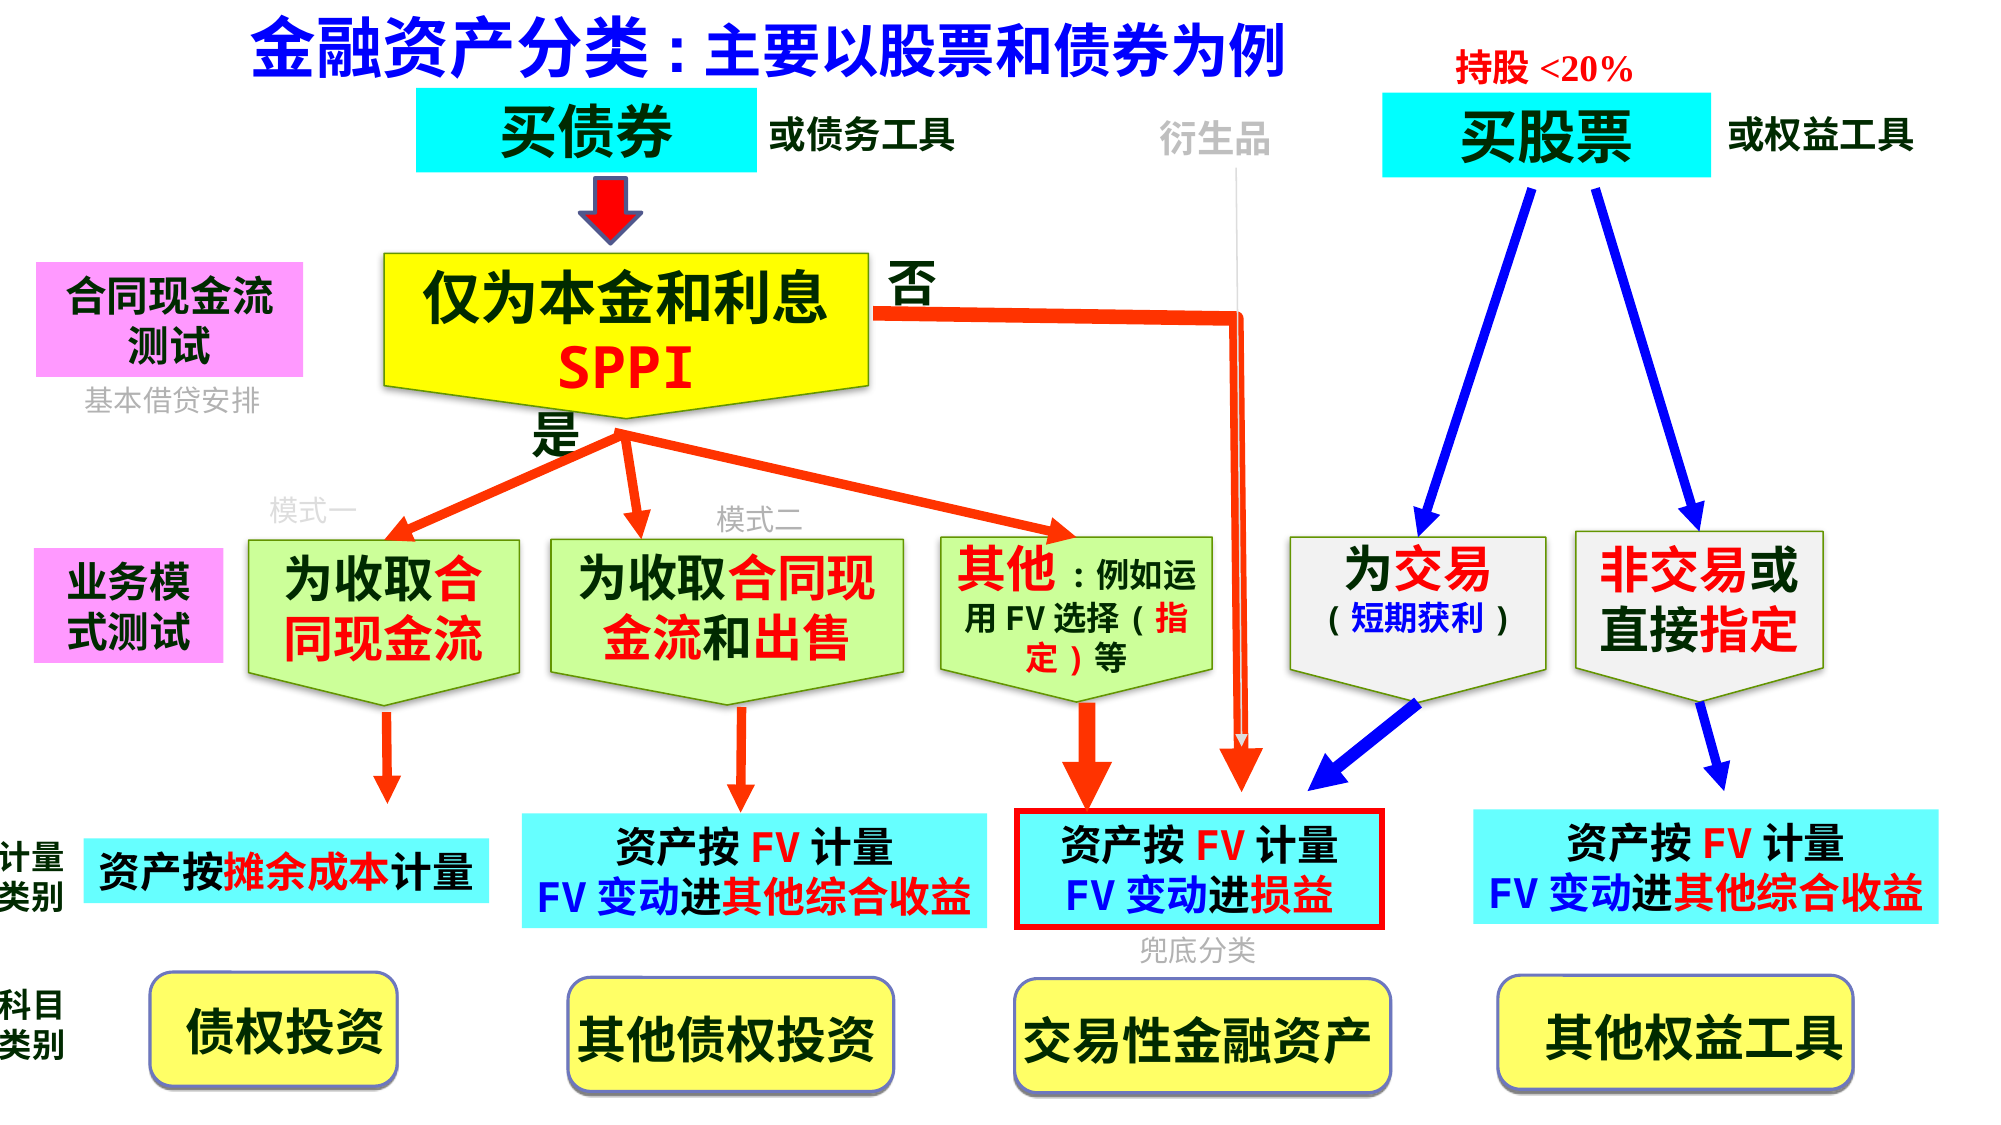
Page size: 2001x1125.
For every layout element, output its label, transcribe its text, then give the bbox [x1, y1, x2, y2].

text_box 为交易 (短期获利) [1289, 536, 1547, 703]
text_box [1235, 167, 1242, 747]
text_box 是 [517, 396, 625, 432]
text_box 兜底分类 [1124, 924, 1272, 975]
text_box 科目类别 [0, 977, 86, 1072]
text_box 资产按FV计量 FV变动进其他综合收益 [521, 813, 988, 929]
text_box 合同现金流 测试 [36, 262, 304, 377]
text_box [558, 977, 894, 1092]
text_box 为收取合同现金流和出售 [550, 545, 905, 706]
text_box [381, 712, 394, 804]
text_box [1699, 701, 1725, 792]
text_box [1307, 702, 1419, 792]
text_box [734, 707, 747, 813]
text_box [415, 87, 1088, 244]
text_box 衍生品 [1144, 107, 1331, 167]
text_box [383, 434, 609, 541]
text_box 基本借贷安排 [70, 375, 276, 425]
text_box 资产按FV计量 FV变动进损益 [1016, 810, 1383, 928]
text_box [878, 314, 1248, 793]
text_box 资产按FV计量 FV变动进其他综合收益 [1473, 809, 1939, 924]
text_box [1417, 188, 1533, 538]
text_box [149, 971, 422, 1087]
text_box 否 [873, 252, 981, 320]
title 金融资产分类:主要以股票和债券为例 [169, 0, 1367, 93]
text_box 模式一 [255, 484, 373, 535]
text_box 非交易或 直接指定 [1575, 530, 1824, 702]
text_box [1594, 188, 1700, 532]
text_box 仅为本金和利息 SPPI [383, 252, 870, 420]
text_box 其他:例如运用FV选择(指定)等 [940, 545, 1157, 703]
text_box 为收取合同现金流 [247, 539, 521, 707]
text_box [1381, 36, 1992, 179]
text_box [613, 432, 1077, 538]
text_box 资产按摊余成本计量 [85, 838, 490, 904]
text_box [1080, 702, 1094, 812]
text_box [1005, 978, 1392, 1093]
text_box 计量类别 [0, 828, 85, 924]
text_box 业务模式测试 [33, 548, 224, 663]
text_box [1497, 974, 1863, 1090]
